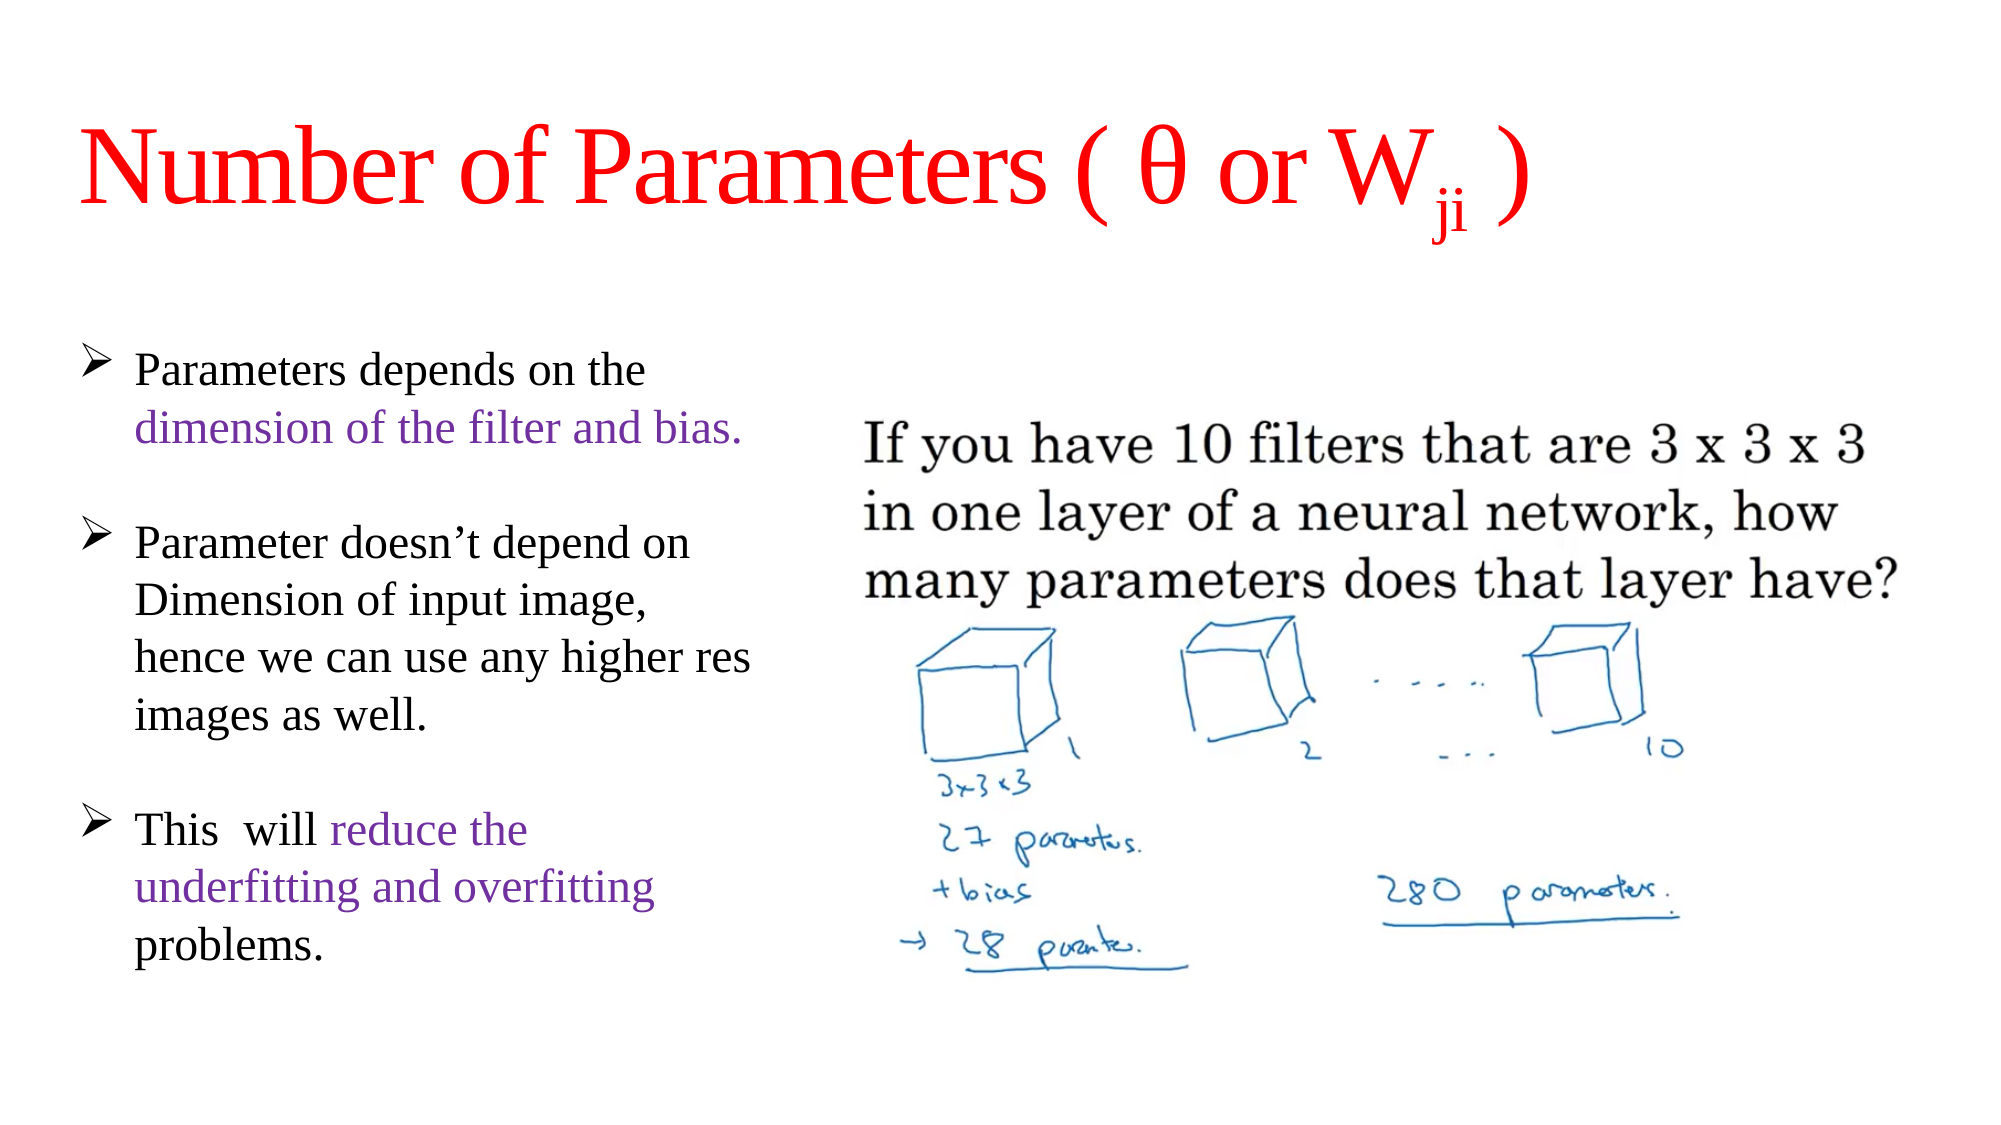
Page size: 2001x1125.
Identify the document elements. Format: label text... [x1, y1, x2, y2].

title Number of Parameters ( θ or Wji ) [63, 68, 1831, 259]
text_box Parameters depends on the dimension of the filter and bias. Parameter doesn’t depend on Dimension of input image, hence we can use any higher res images as well. This will reduce the underfitting and overfitting problems. [63, 330, 770, 978]
picture [819, 393, 1953, 985]
